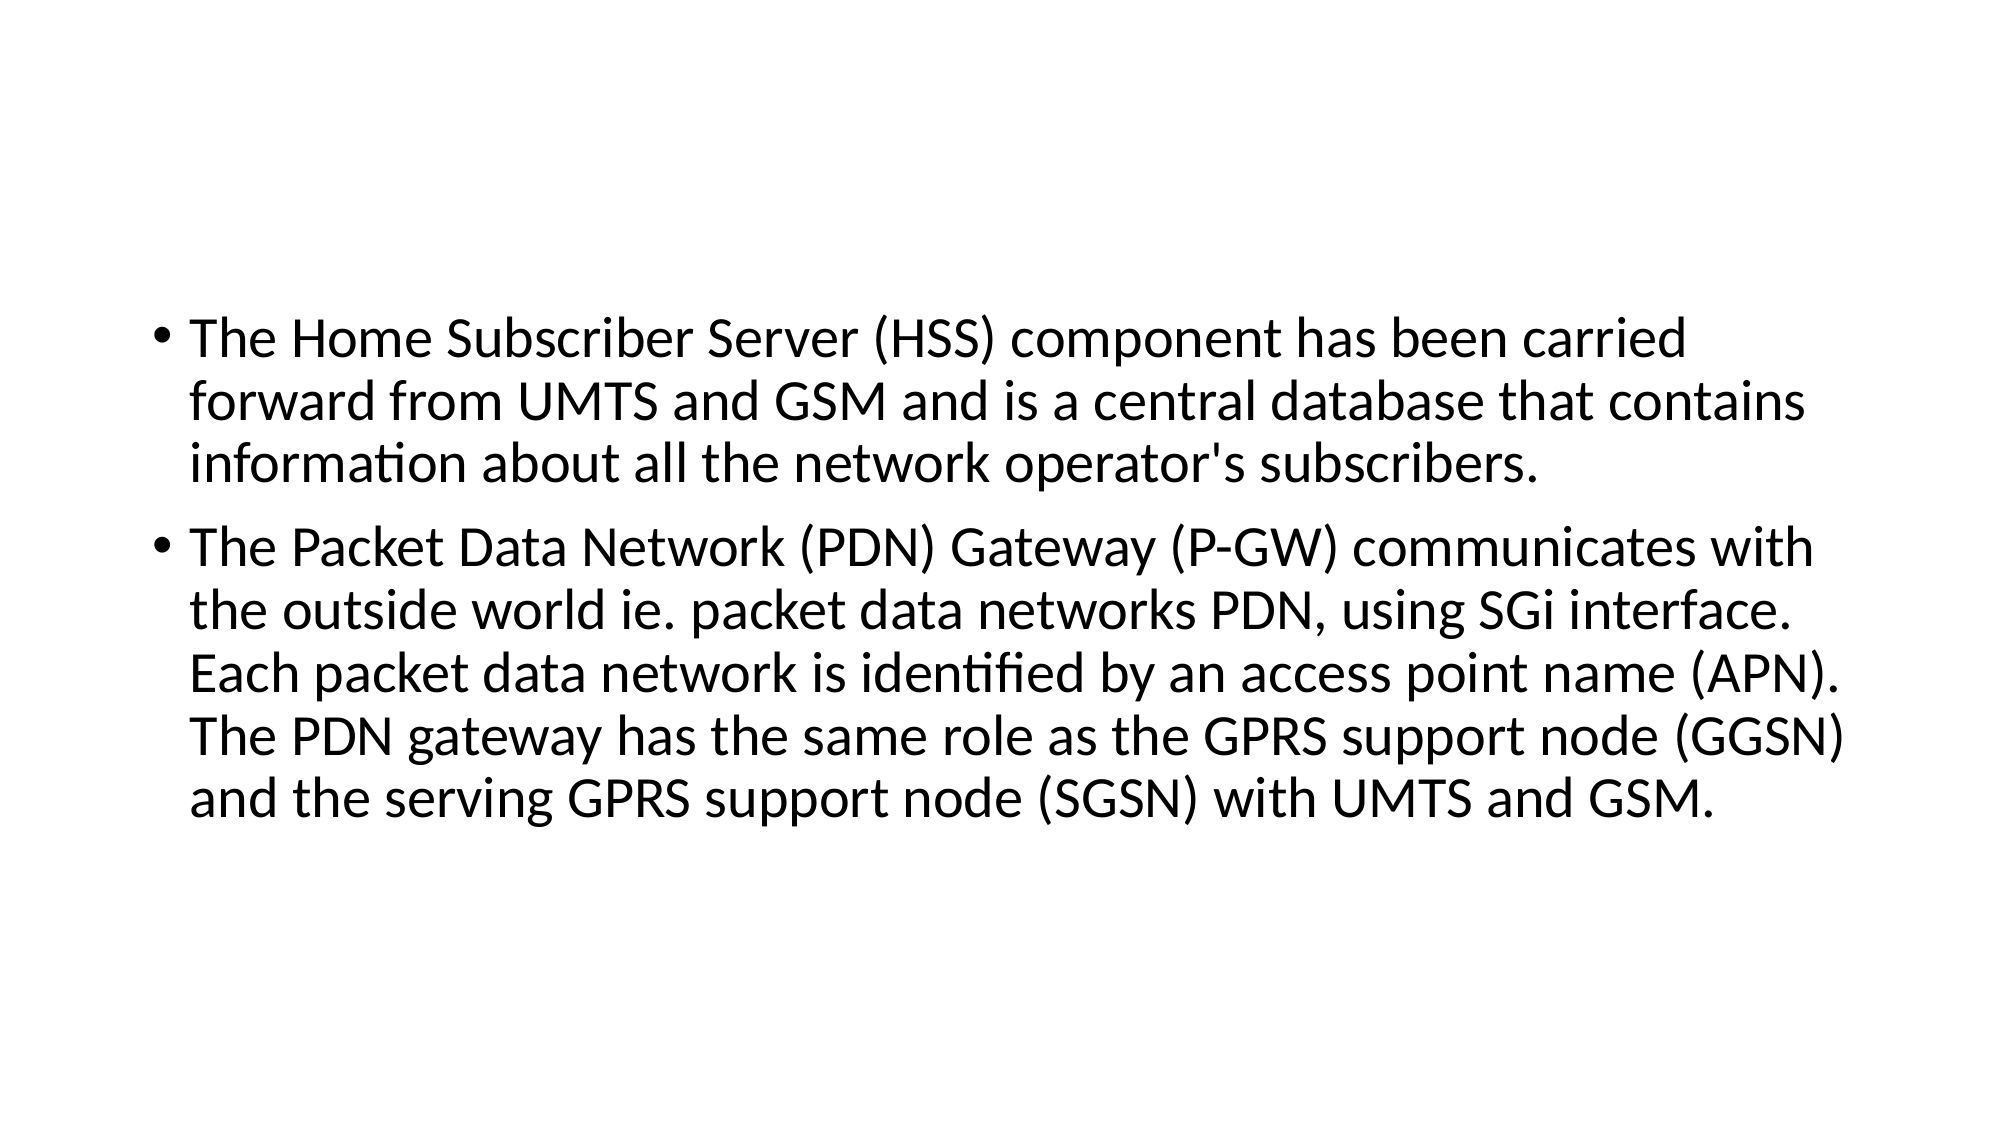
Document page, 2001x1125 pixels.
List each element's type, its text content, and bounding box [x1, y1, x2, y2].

list The Home Subscriber Server (HSS) component has been carried forward from UMTS and GSM and is a central database that contains information about all the network operator's subscribers. The Packet Data Network (PDN) Gateway (P-GW) communicates with the outside world ie. packet data networks PDN, using SGi interface. Each packet data network is identified by an access point name (APN). The PDN gateway has the same role as the GPRS support node (GGSN) and the serving GPRS support node (SGSN) with UMTS and GSM. [137, 299, 1863, 1014]
